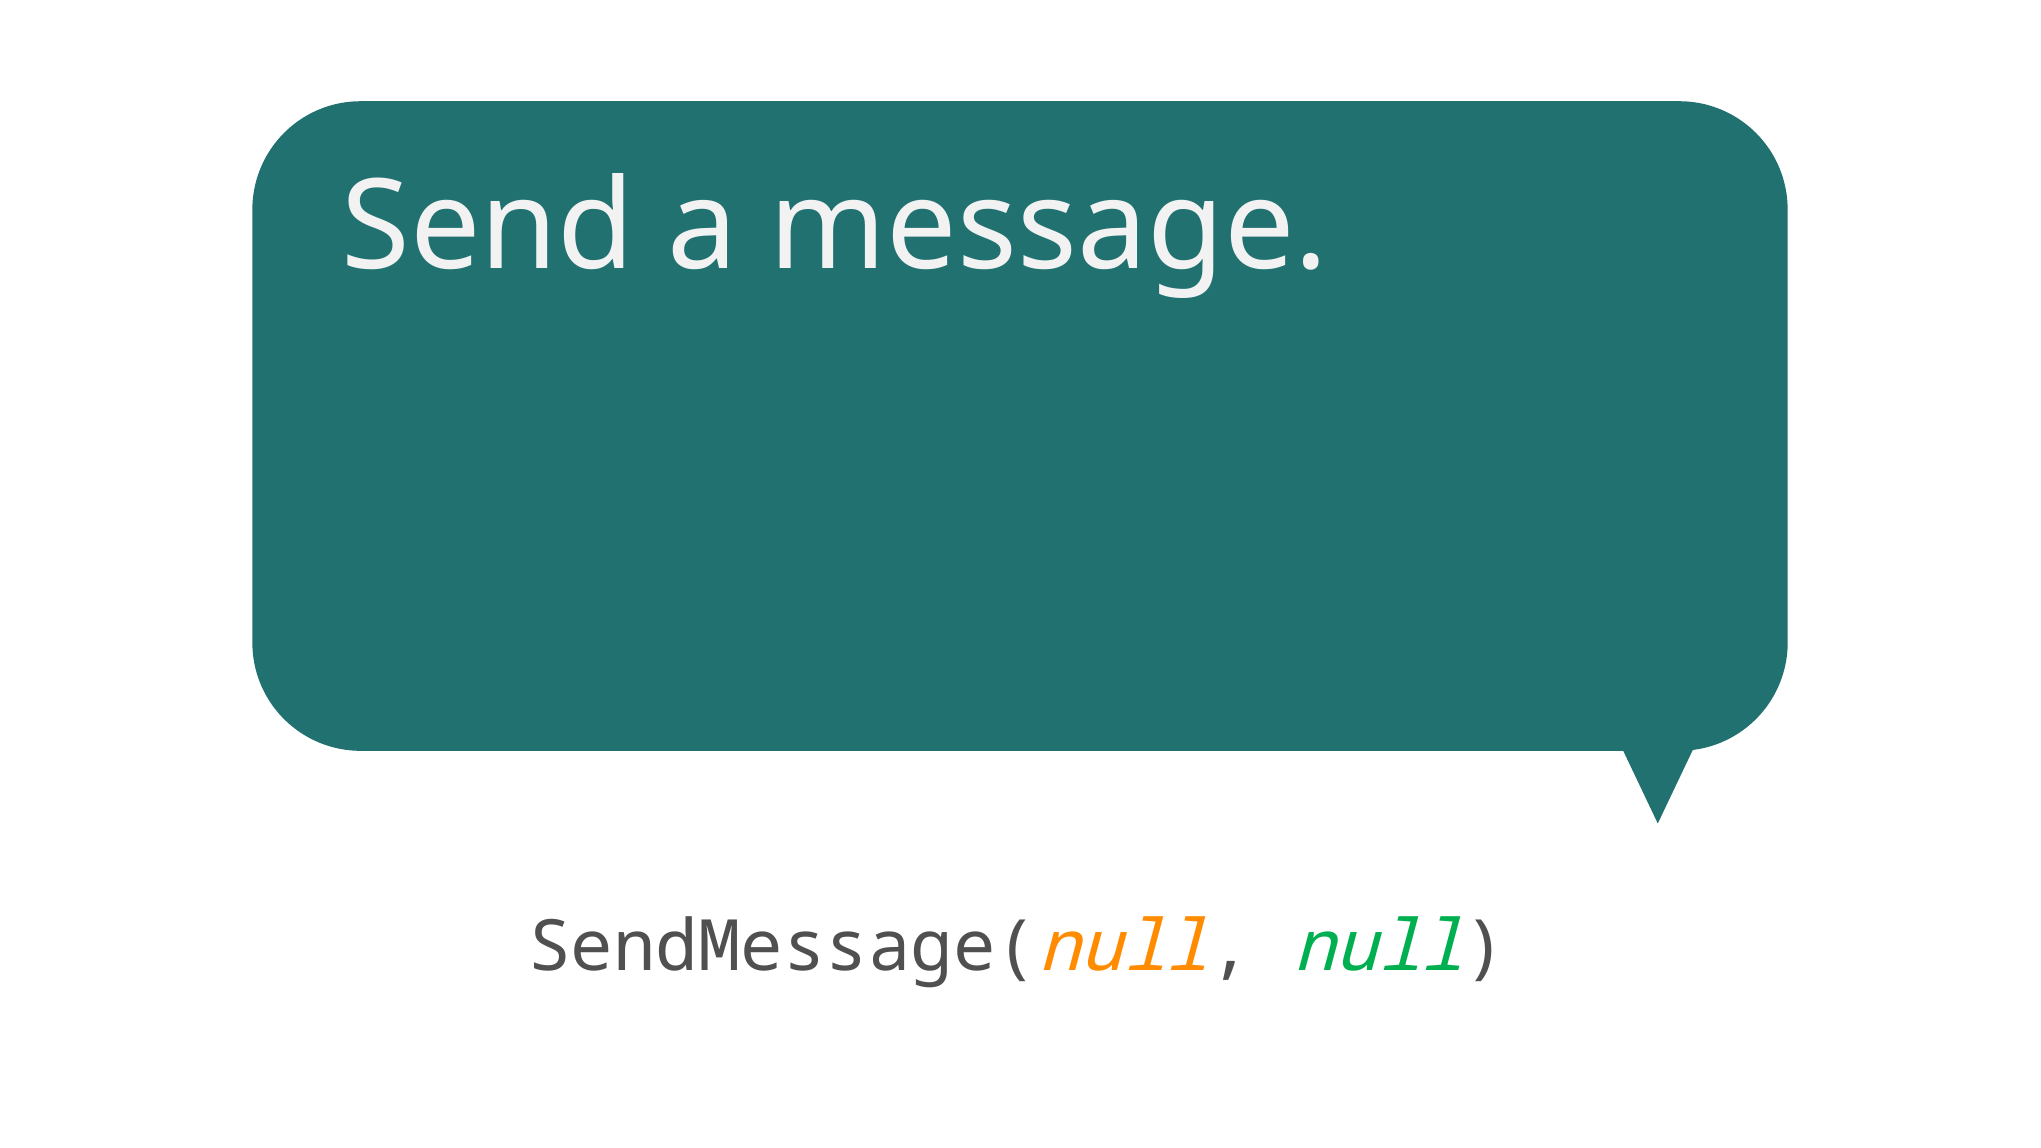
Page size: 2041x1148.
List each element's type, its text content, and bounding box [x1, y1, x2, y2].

text_box [251, 100, 1789, 752]
text_box SendMessage(null, null) [57, 892, 1977, 993]
text_box [1621, 748, 1695, 825]
text_box Send a message. [311, 136, 1717, 320]
